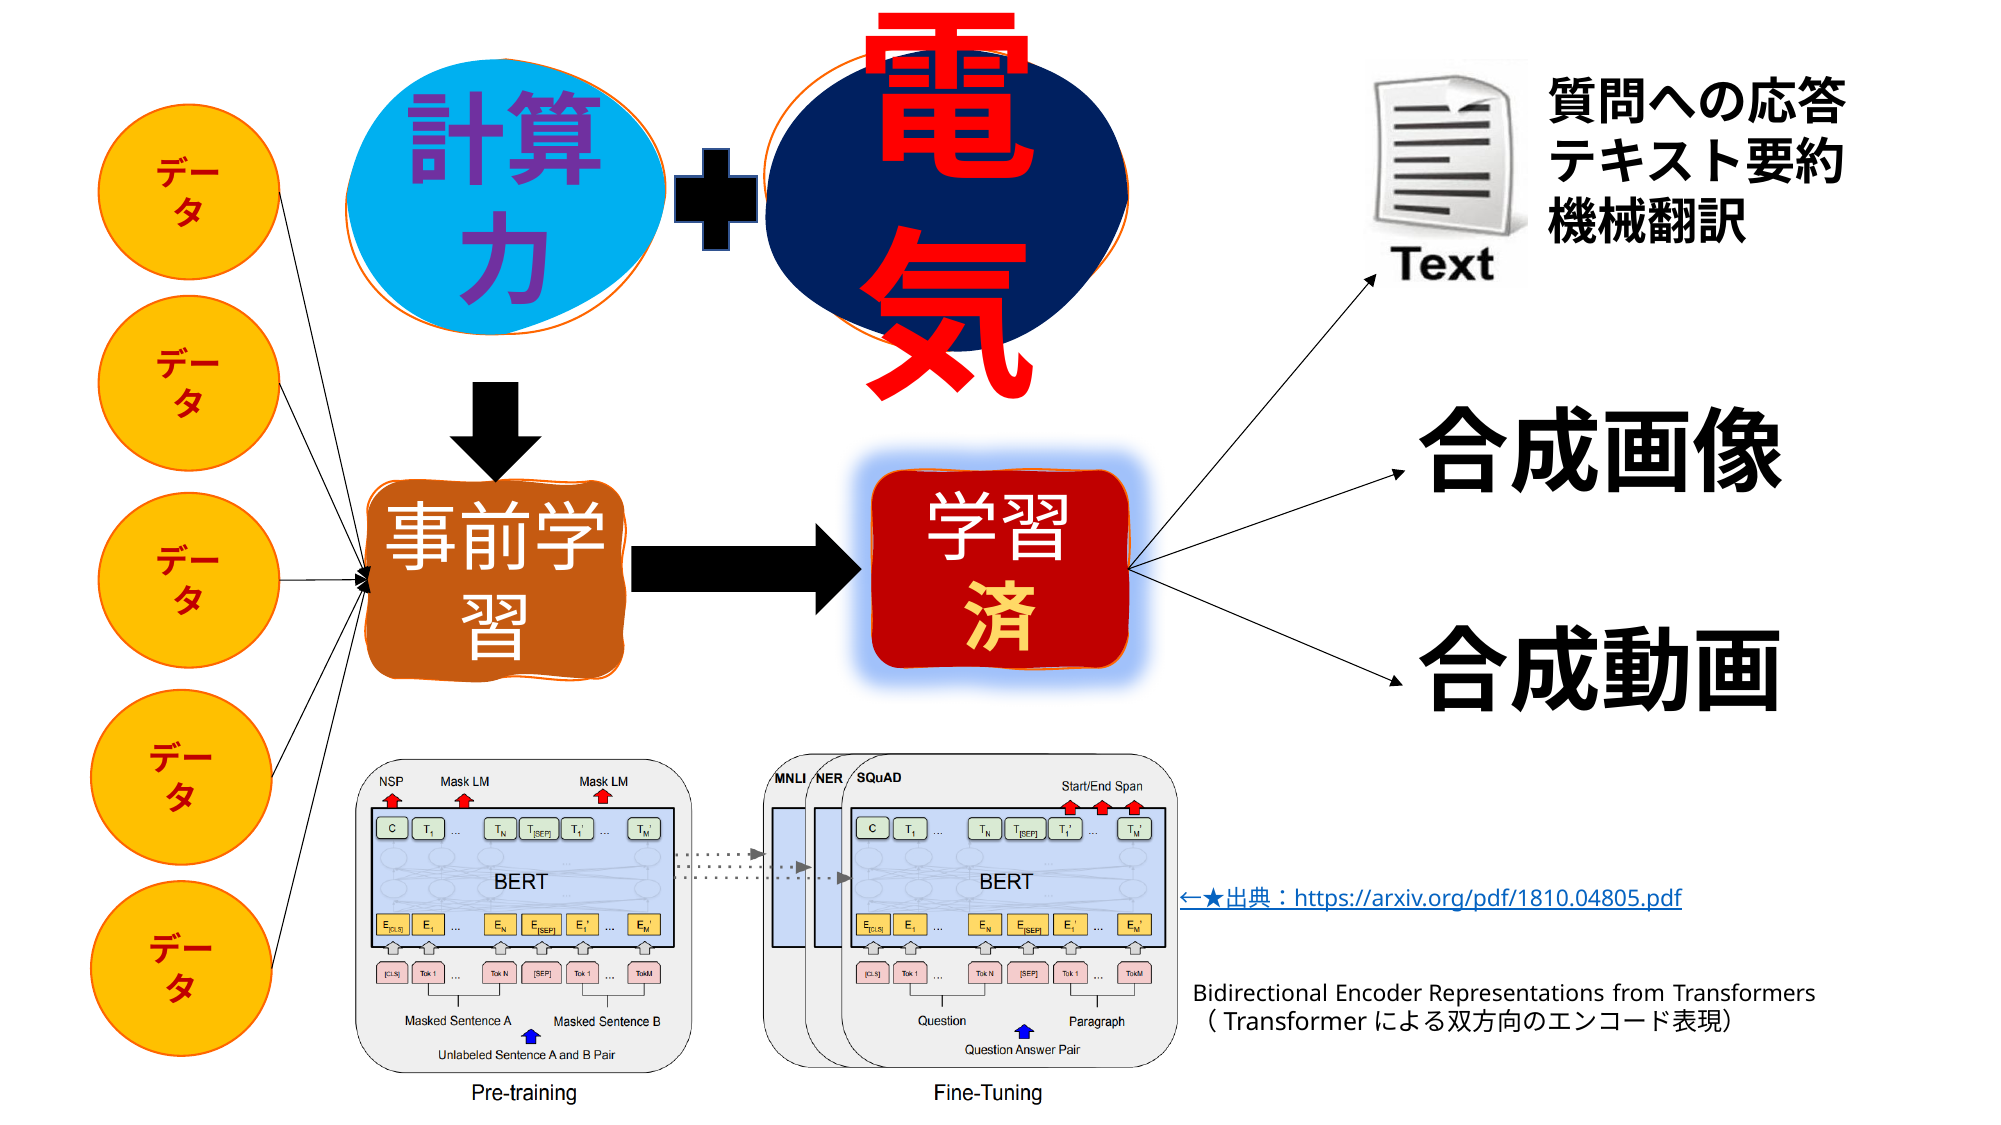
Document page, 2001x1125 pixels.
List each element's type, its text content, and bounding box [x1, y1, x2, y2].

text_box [271, 579, 368, 778]
text_box 合成動画 [1402, 604, 1825, 730]
text_box データ [97, 103, 281, 281]
text_box Bidirectional Encoder Representations from Transformers （Transformerによる双方向のエンコード表現） [1179, 971, 1971, 1044]
text_box 学習 済 [870, 468, 1127, 671]
text_box 計算力 [346, 58, 667, 336]
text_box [271, 778, 355, 969]
text_box 質問への応答 テキスト要約 機械翻訳 [1532, 62, 1894, 258]
text_box データ [89, 688, 271, 866]
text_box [1127, 273, 1377, 470]
text_box [674, 148, 758, 251]
text_box 事前学習 [368, 478, 627, 683]
text_box [449, 382, 542, 483]
text_box 合成画像 [1402, 385, 1822, 511]
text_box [279, 191, 368, 383]
text_box データ [97, 491, 279, 669]
picture [355, 753, 1179, 1105]
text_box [1127, 569, 1403, 686]
text_box ←★出典：https://arxiv.org/pdf/1810.04805.pdf [1179, 881, 1849, 917]
text_box データ [89, 880, 273, 1057]
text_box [1127, 470, 1406, 570]
text_box [631, 522, 862, 616]
text_box 電気 [763, 45, 1130, 353]
picture [1363, 59, 1528, 289]
text_box データ [97, 294, 279, 472]
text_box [279, 383, 368, 579]
